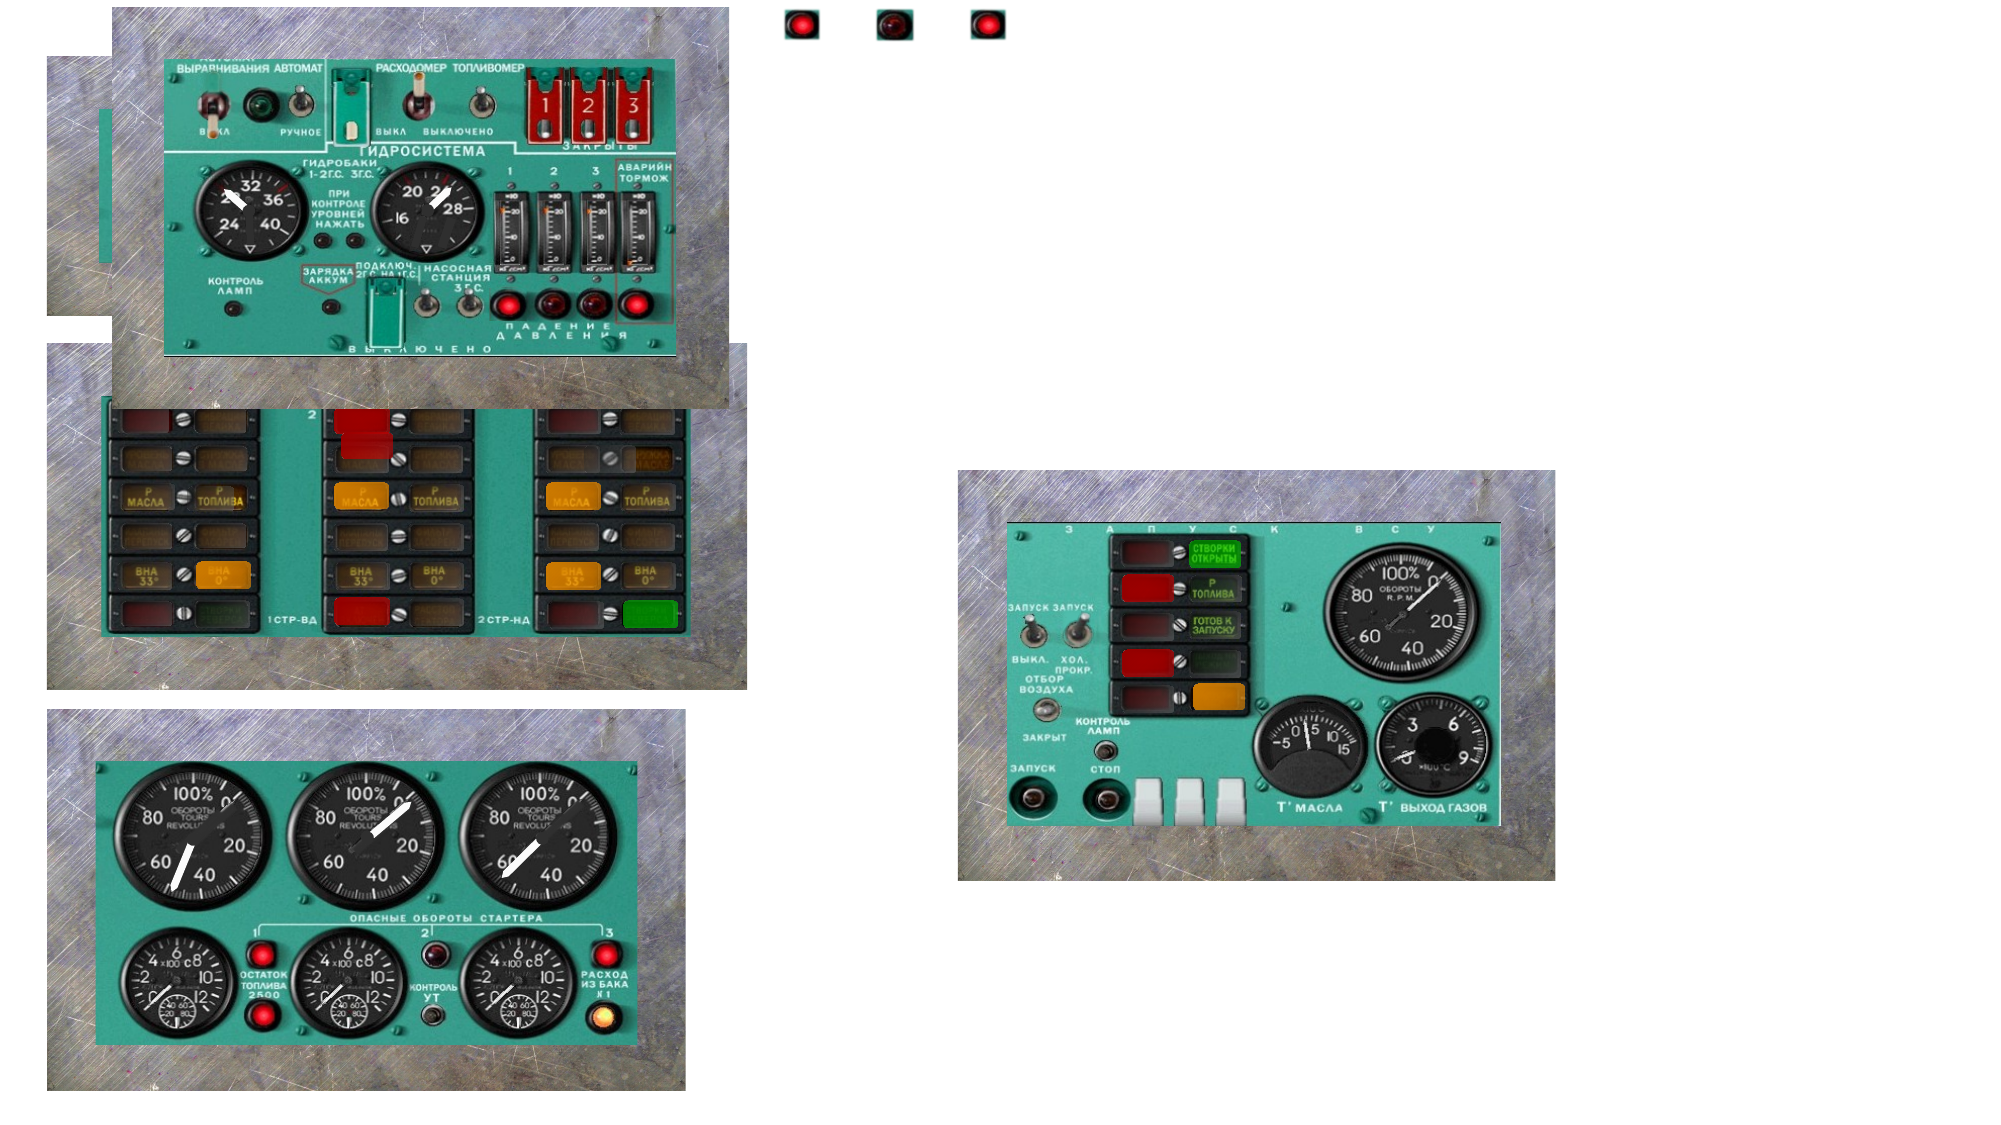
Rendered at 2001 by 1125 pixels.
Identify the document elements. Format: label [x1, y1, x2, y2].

picture [969, 8, 1007, 41]
picture [1007, 522, 1501, 826]
picture [783, 8, 821, 41]
text_box [112, 7, 730, 409]
text_box [47, 709, 686, 1091]
picture [875, 8, 915, 42]
text_box [46, 56, 112, 316]
text_box [46, 343, 748, 690]
text_box [957, 469, 1556, 882]
